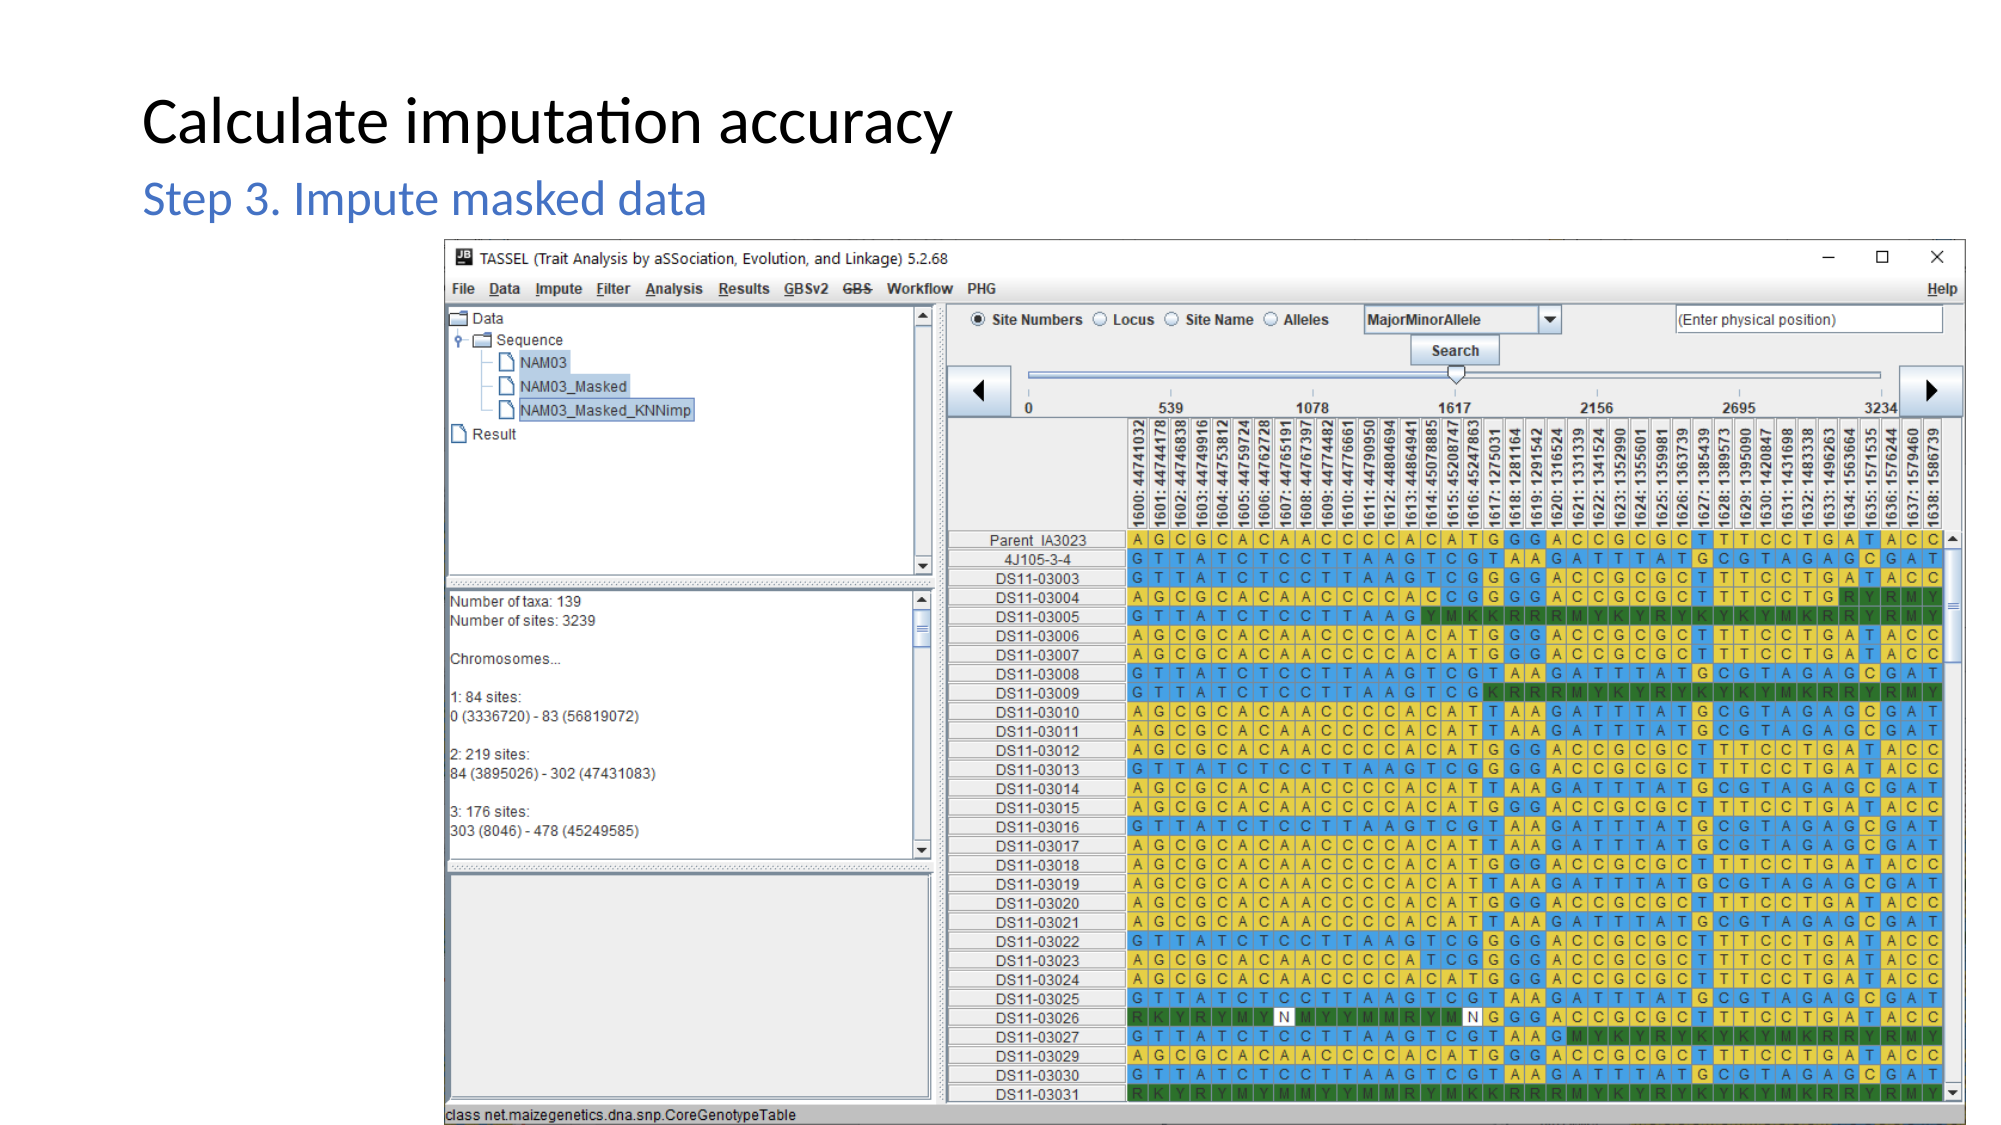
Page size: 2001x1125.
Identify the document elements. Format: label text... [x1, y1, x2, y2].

text_box Calculate imputation accuracy [127, 69, 1209, 165]
text_box Step 3. Impute masked data [127, 165, 750, 233]
picture [444, 239, 1966, 1125]
